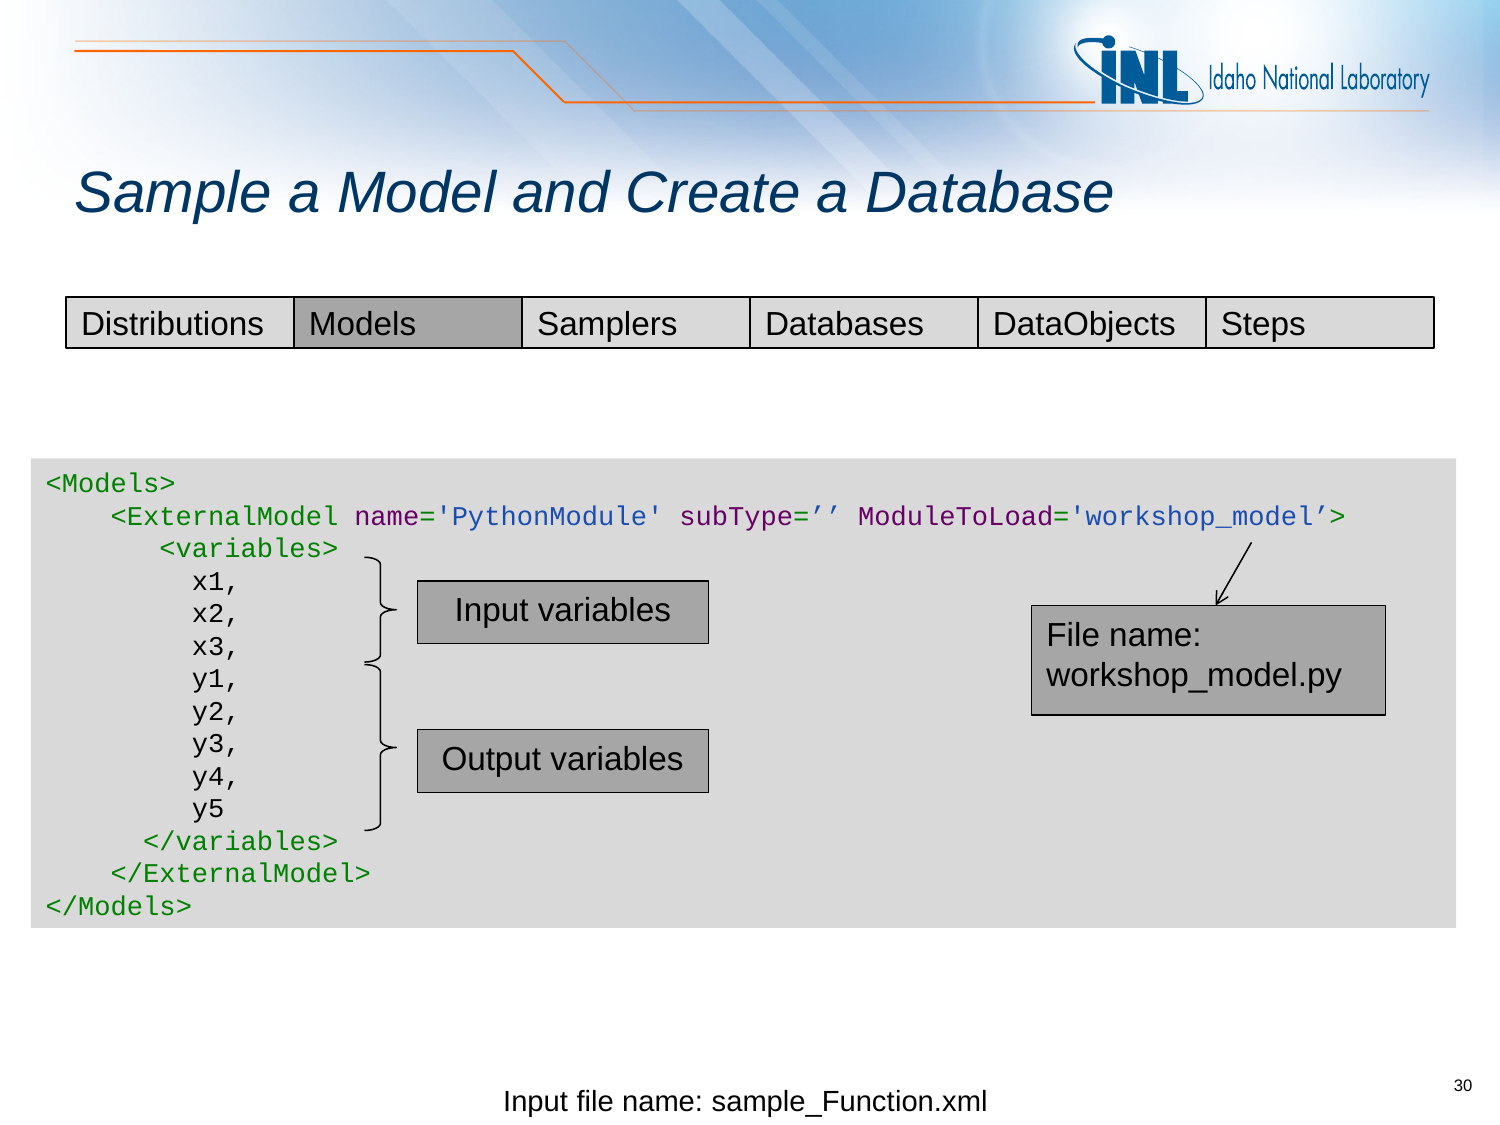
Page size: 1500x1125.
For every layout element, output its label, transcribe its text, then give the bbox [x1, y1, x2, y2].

text_box [364, 664, 397, 831]
text_box Databases [749, 296, 977, 349]
text_box Samplers [521, 296, 749, 349]
text_box Input file name: sample_Function.xml [0, 1074, 1500, 1125]
text_box Input variables [417, 580, 709, 644]
text_box File name: workshop_model.py [1031, 605, 1386, 715]
text_box Models [294, 296, 521, 349]
picture [0, 0, 1500, 1074]
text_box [1215, 542, 1252, 606]
title Sample a Model and Create a Database [74, 164, 1426, 227]
text_box [364, 557, 397, 663]
text_box Steps [1206, 296, 1434, 349]
text_box Output variables [417, 729, 709, 793]
text_box DataObjects [977, 296, 1206, 349]
text_box Distributions [66, 296, 294, 349]
text_box <Models> <ExternalModel name='PythonModule' subType=’’ ModuleToLoad='workshop_model’> <variables> x1, x2, x3, y1, y2, y3, y4, y5 </variables> </ExternalModel> </Models> [30, 458, 1457, 928]
